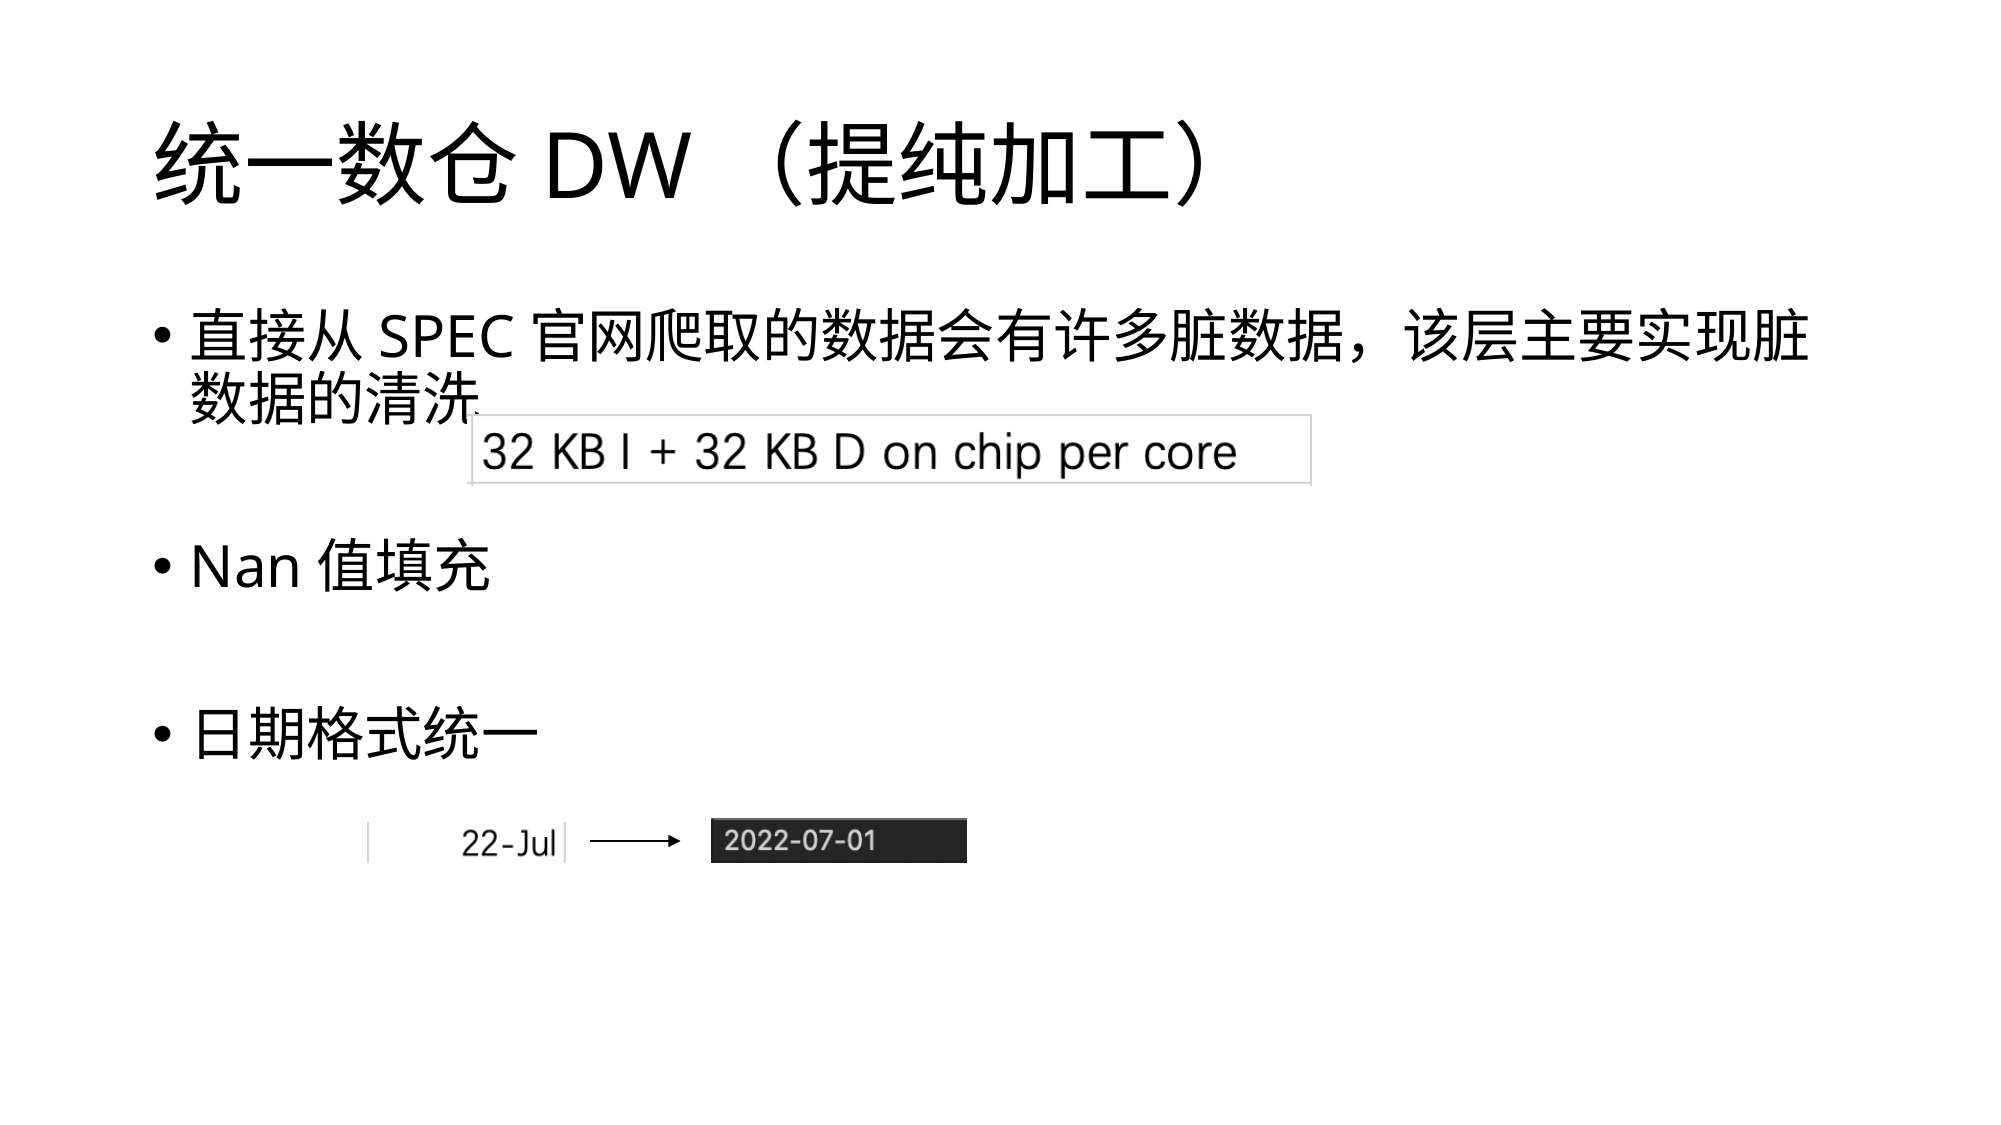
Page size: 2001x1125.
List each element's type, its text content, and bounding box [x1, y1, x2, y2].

picture [367, 822, 568, 863]
list 直接从SPEC官网爬取的数据会有许多脏数据，该层主要实现脏数据的清洗 Nan值填充 日期格式统一 [137, 299, 1863, 1014]
title 统一数仓DW（提纯加工） [137, 59, 1863, 278]
picture [711, 818, 967, 863]
picture [467, 414, 1312, 486]
